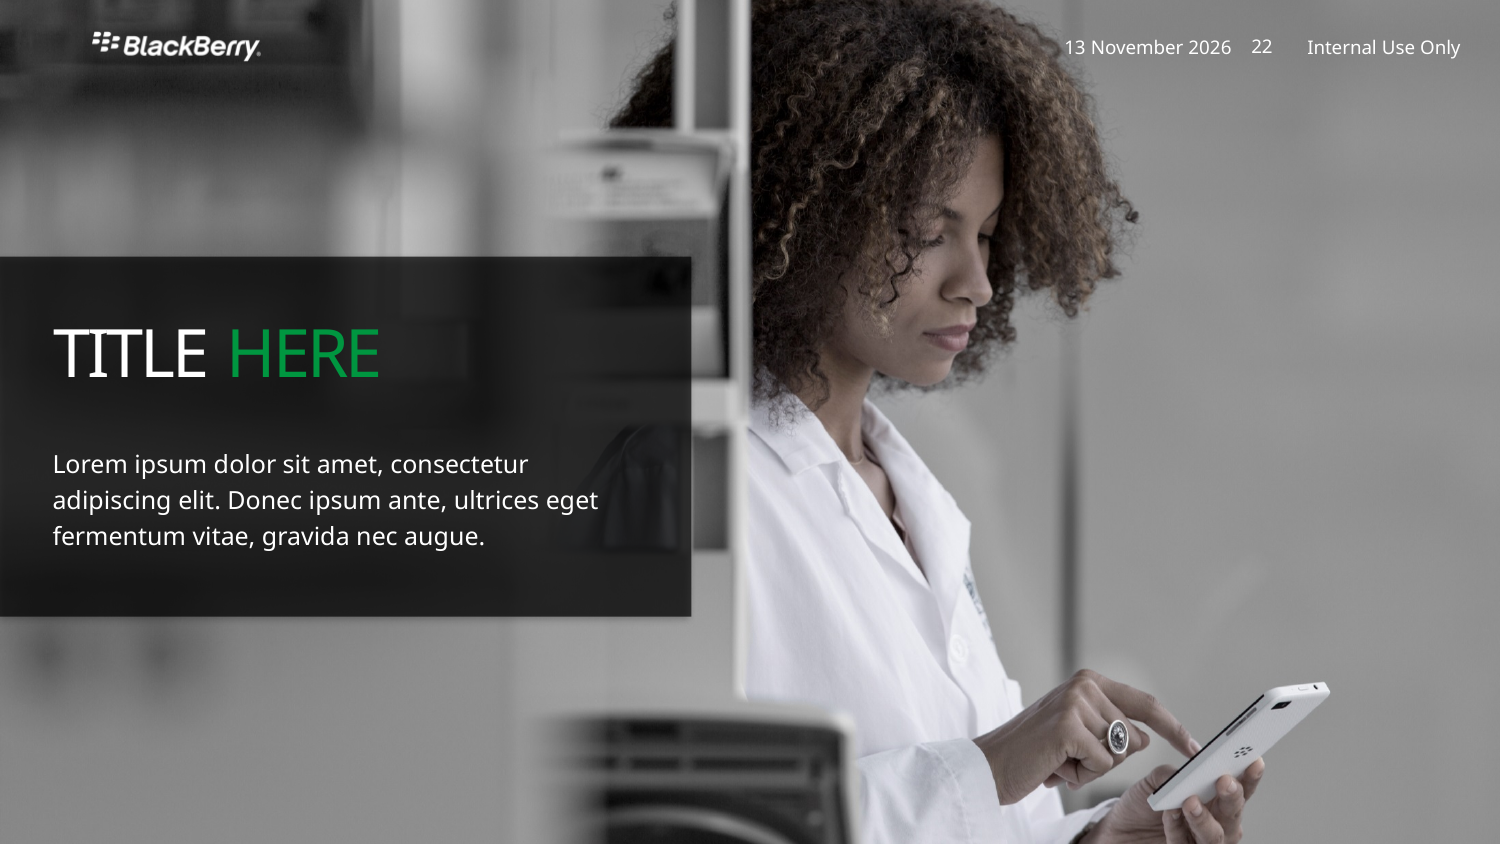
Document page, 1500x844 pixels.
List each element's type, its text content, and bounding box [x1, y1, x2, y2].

text_box [0, 256, 692, 617]
picture [0, 0, 1500, 844]
text_box TITLE HERE [38, 280, 692, 423]
text_box Lorem ipsum dolor sit amet, consectetur adipiscing elit. Donec ipsum ante, ultrices eget fermentum vitae, gravida nec augue. [37, 435, 627, 617]
